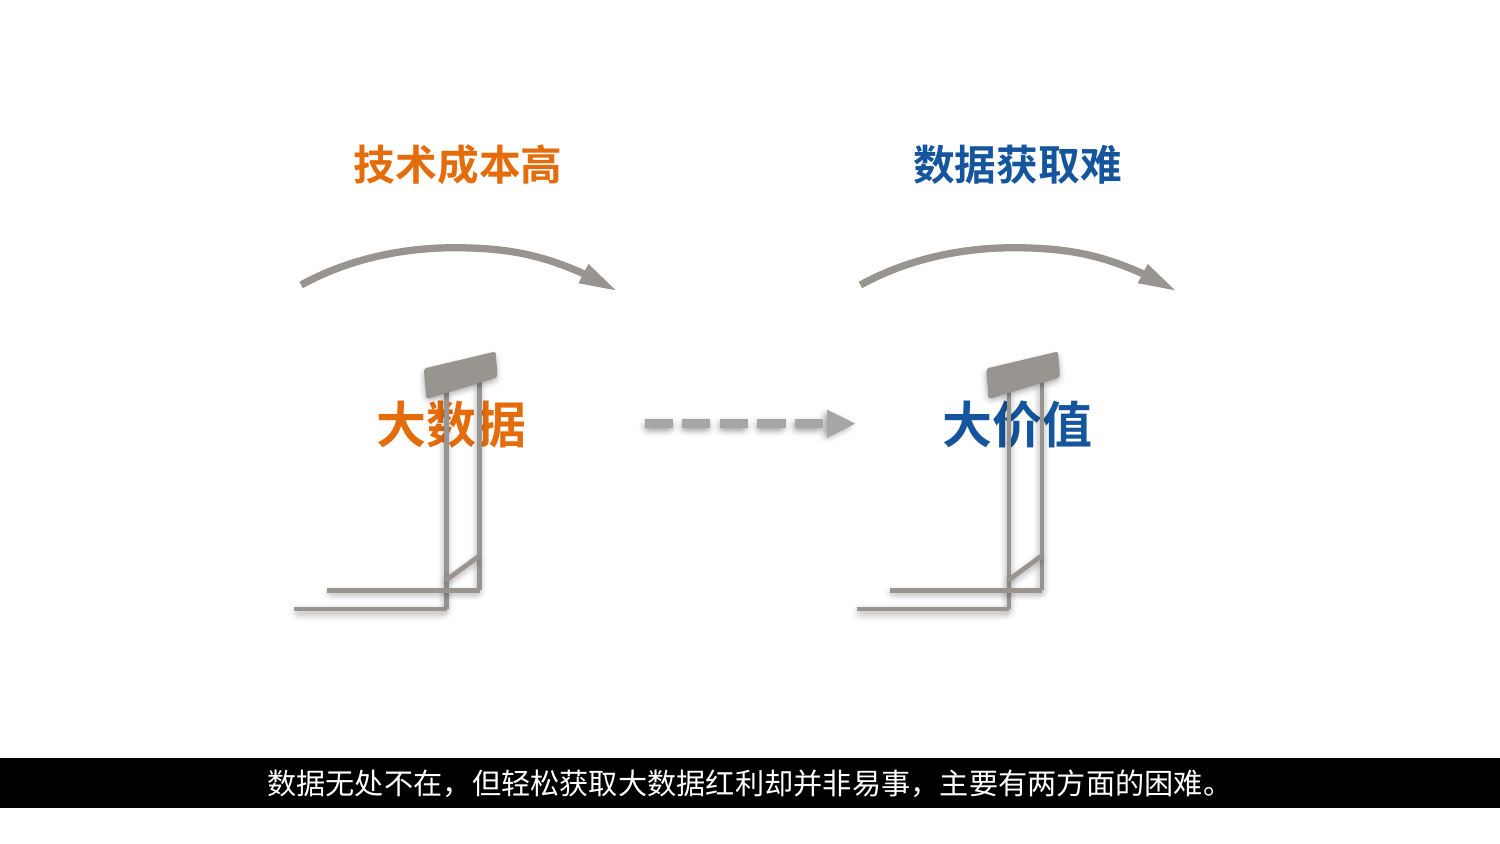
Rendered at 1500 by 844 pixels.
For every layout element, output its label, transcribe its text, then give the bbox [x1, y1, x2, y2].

text_box 大数据 [501, 385, 565, 461]
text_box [294, 354, 496, 610]
text_box 技术成本高 [301, 131, 616, 196]
text_box [301, 247, 616, 383]
text_box [860, 247, 1175, 379]
text_box 数据获取难 [882, 131, 1153, 196]
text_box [856, 354, 1058, 610]
text_box 大价值 [1063, 385, 1131, 461]
text_box 数据无处不在，但轻松获取大数据红利却并非易事，主要有两方面的困难。 [0, 758, 1500, 808]
